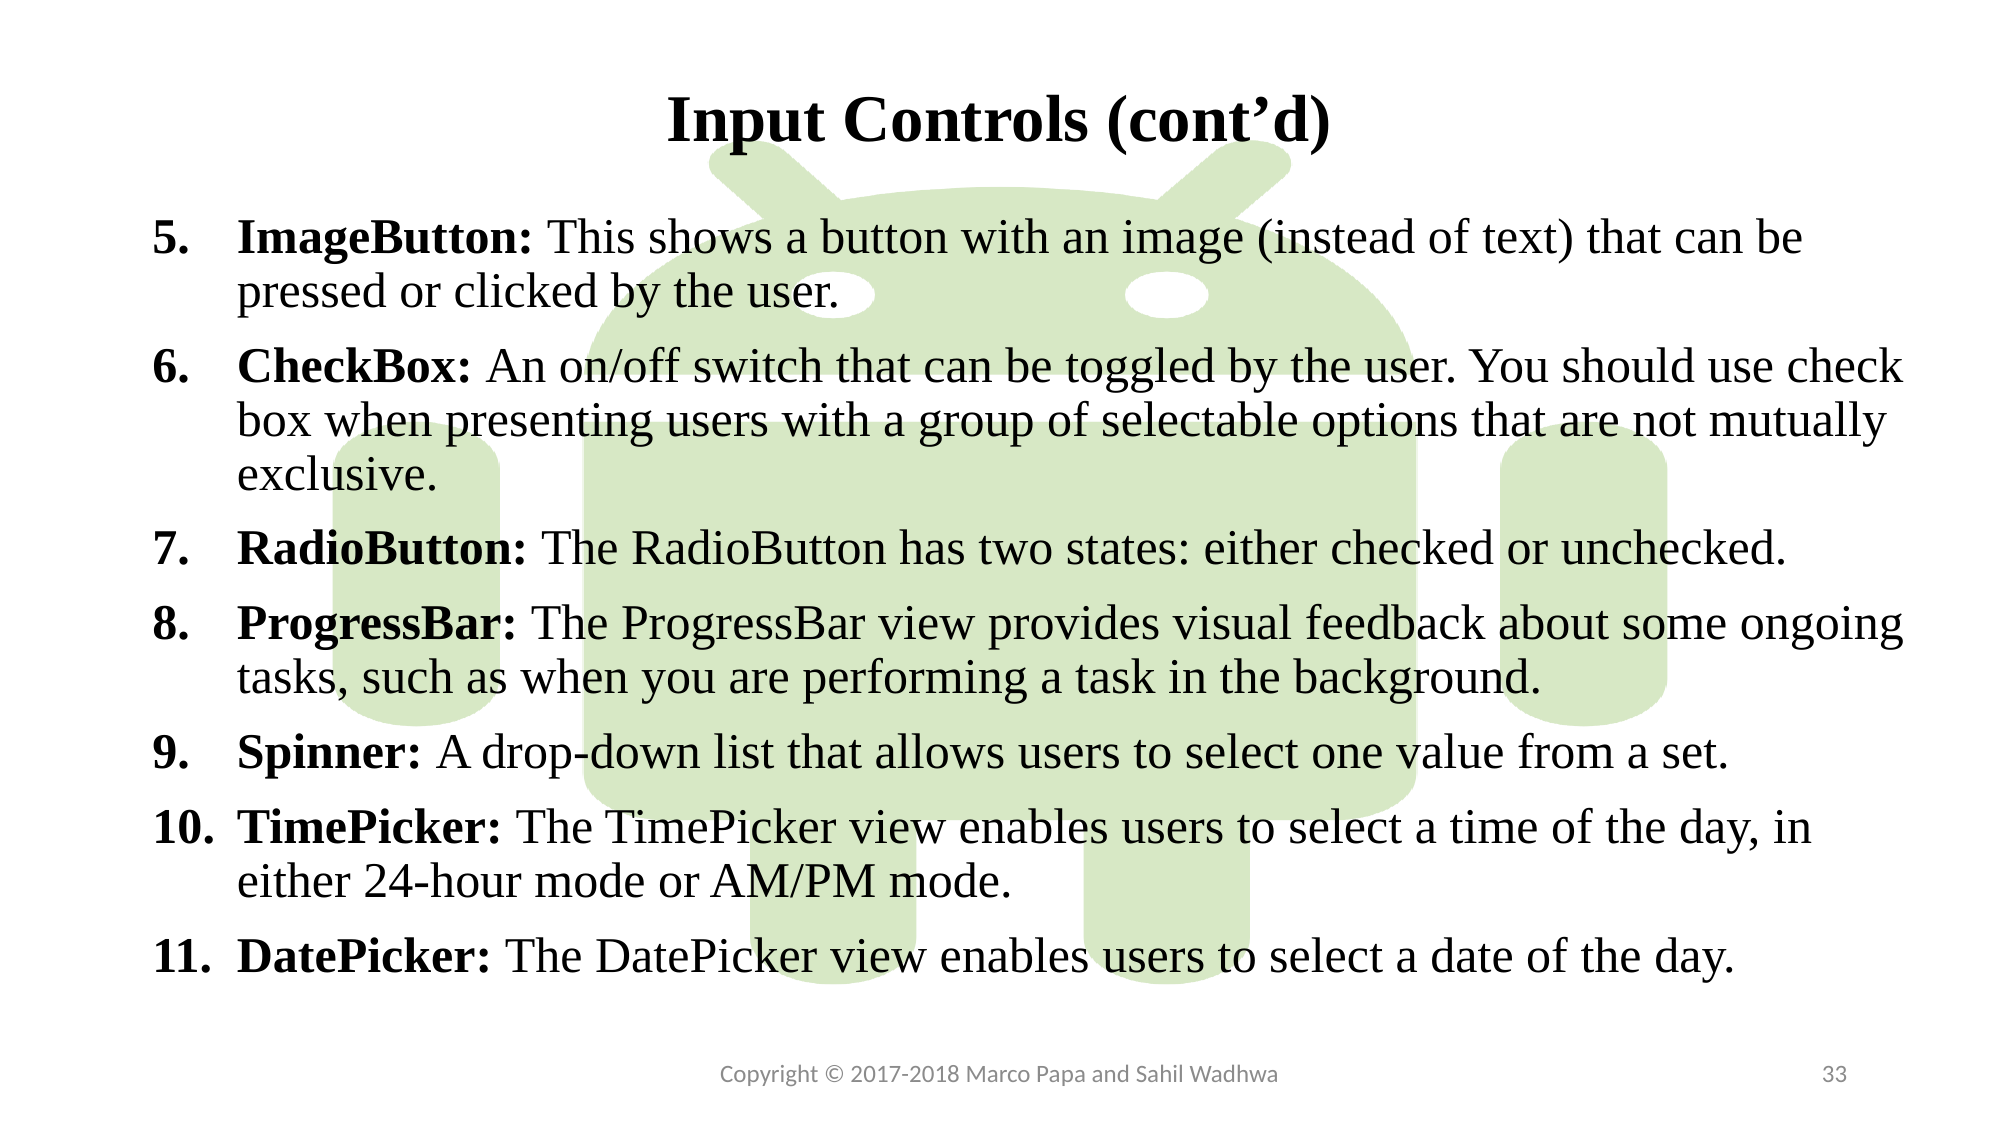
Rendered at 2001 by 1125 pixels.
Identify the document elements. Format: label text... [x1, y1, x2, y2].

title Input Controls (cont’d) [137, 59, 1863, 181]
footer Copyright © 2017-2018 Marco Papa and Sahil Wadhwa [662, 1042, 1338, 1103]
list ImageButton: This shows a button with an image (instead of text) that can be pressed or clicked by the user. CheckBox: An on/off switch that can be toggled by the user. You should use check box when presenting users with a group of selectable options that are not mutually exclusive. RadioButton: The RadioButton has two states: either checked or unchecked. ProgressBar: The ProgressBar view provides visual feedback about some ongoing tasks, such as when you are performing a task in the background. Spinner: A drop-down list that allows users to select one value from a set. TimePicker: The TimePicker view enables users to select a time of the day, in either 24-hour mode or AM/PM mode. DatePicker: The DatePicker view enables users to select a date of the day. [137, 202, 1939, 991]
slide_number 33 [1412, 1042, 1863, 1103]
